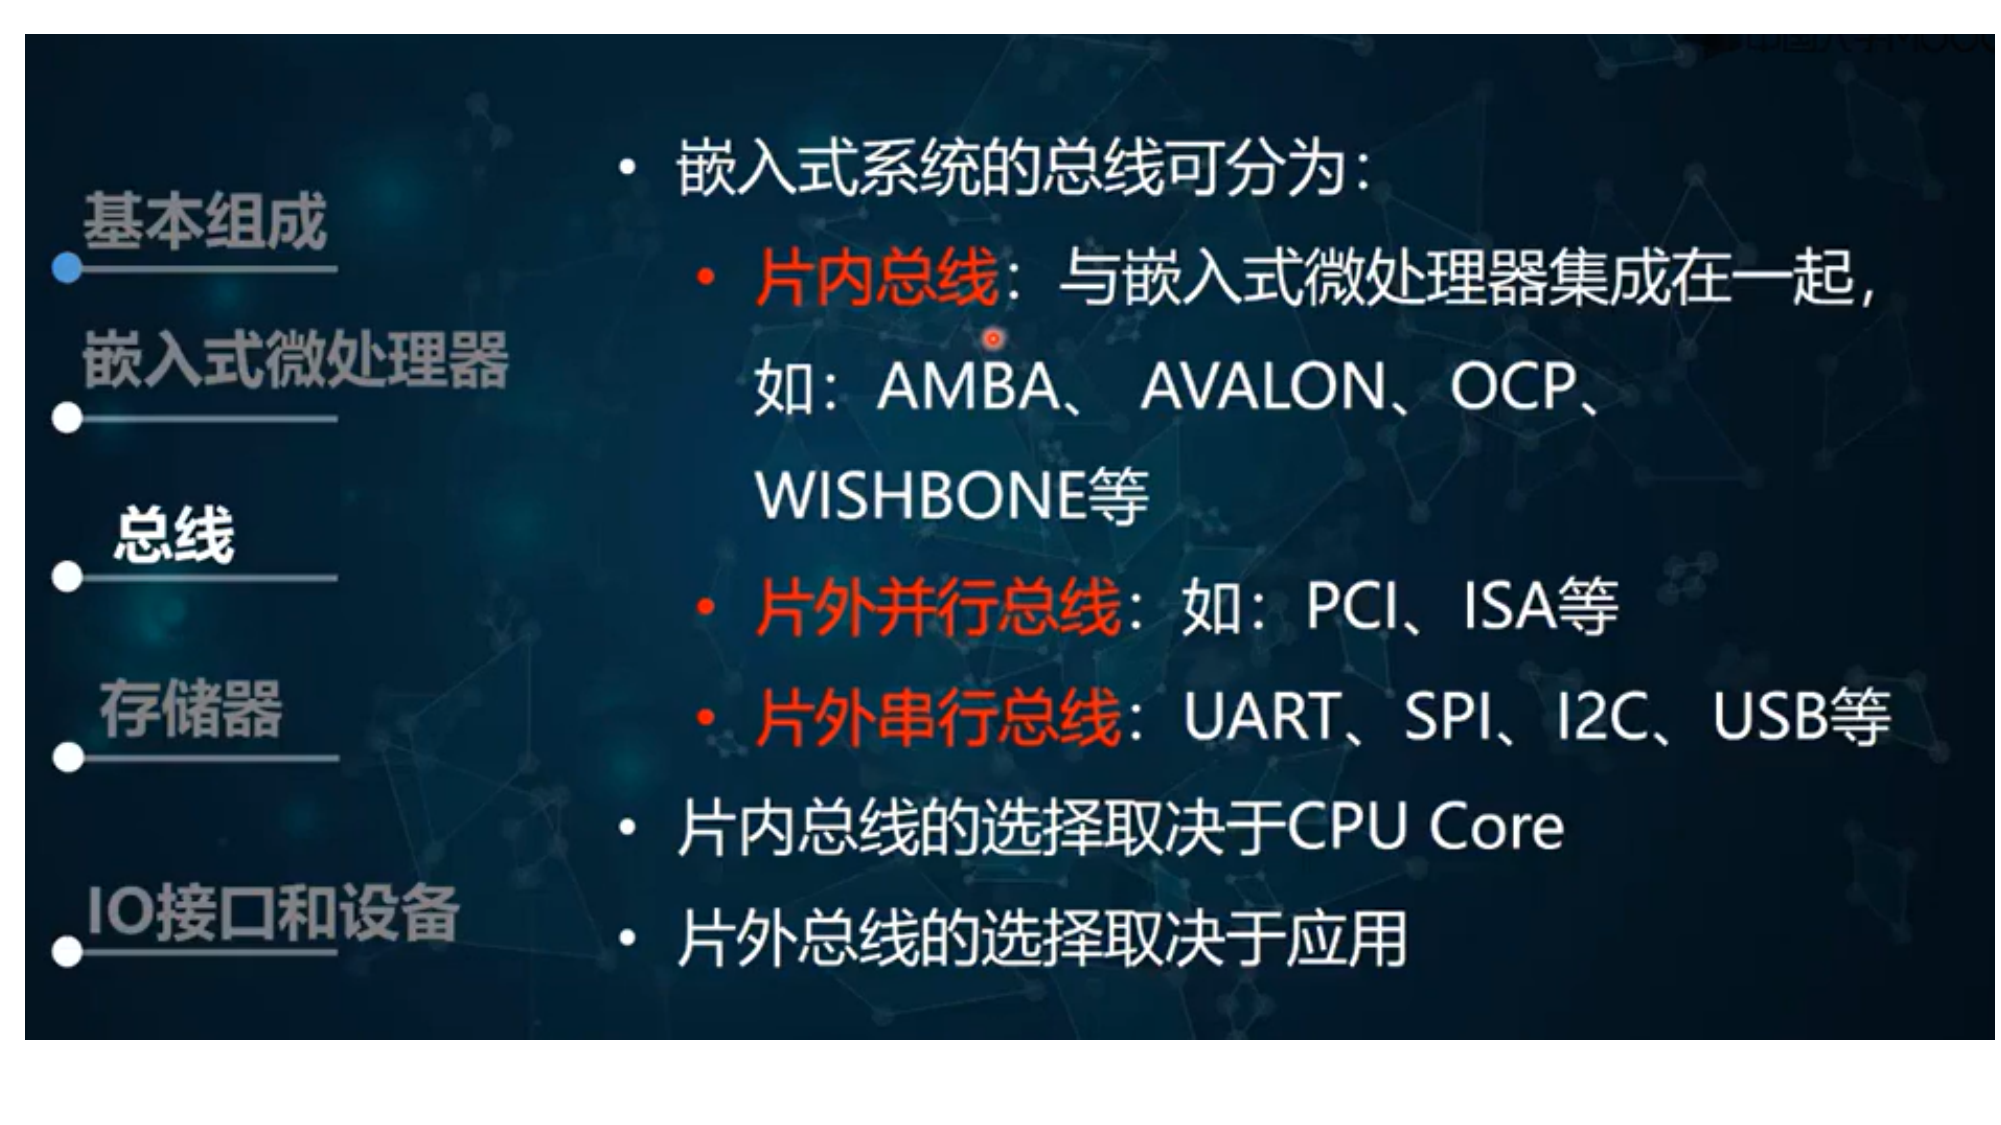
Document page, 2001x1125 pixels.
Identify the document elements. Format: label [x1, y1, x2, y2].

picture [25, 34, 1995, 1040]
